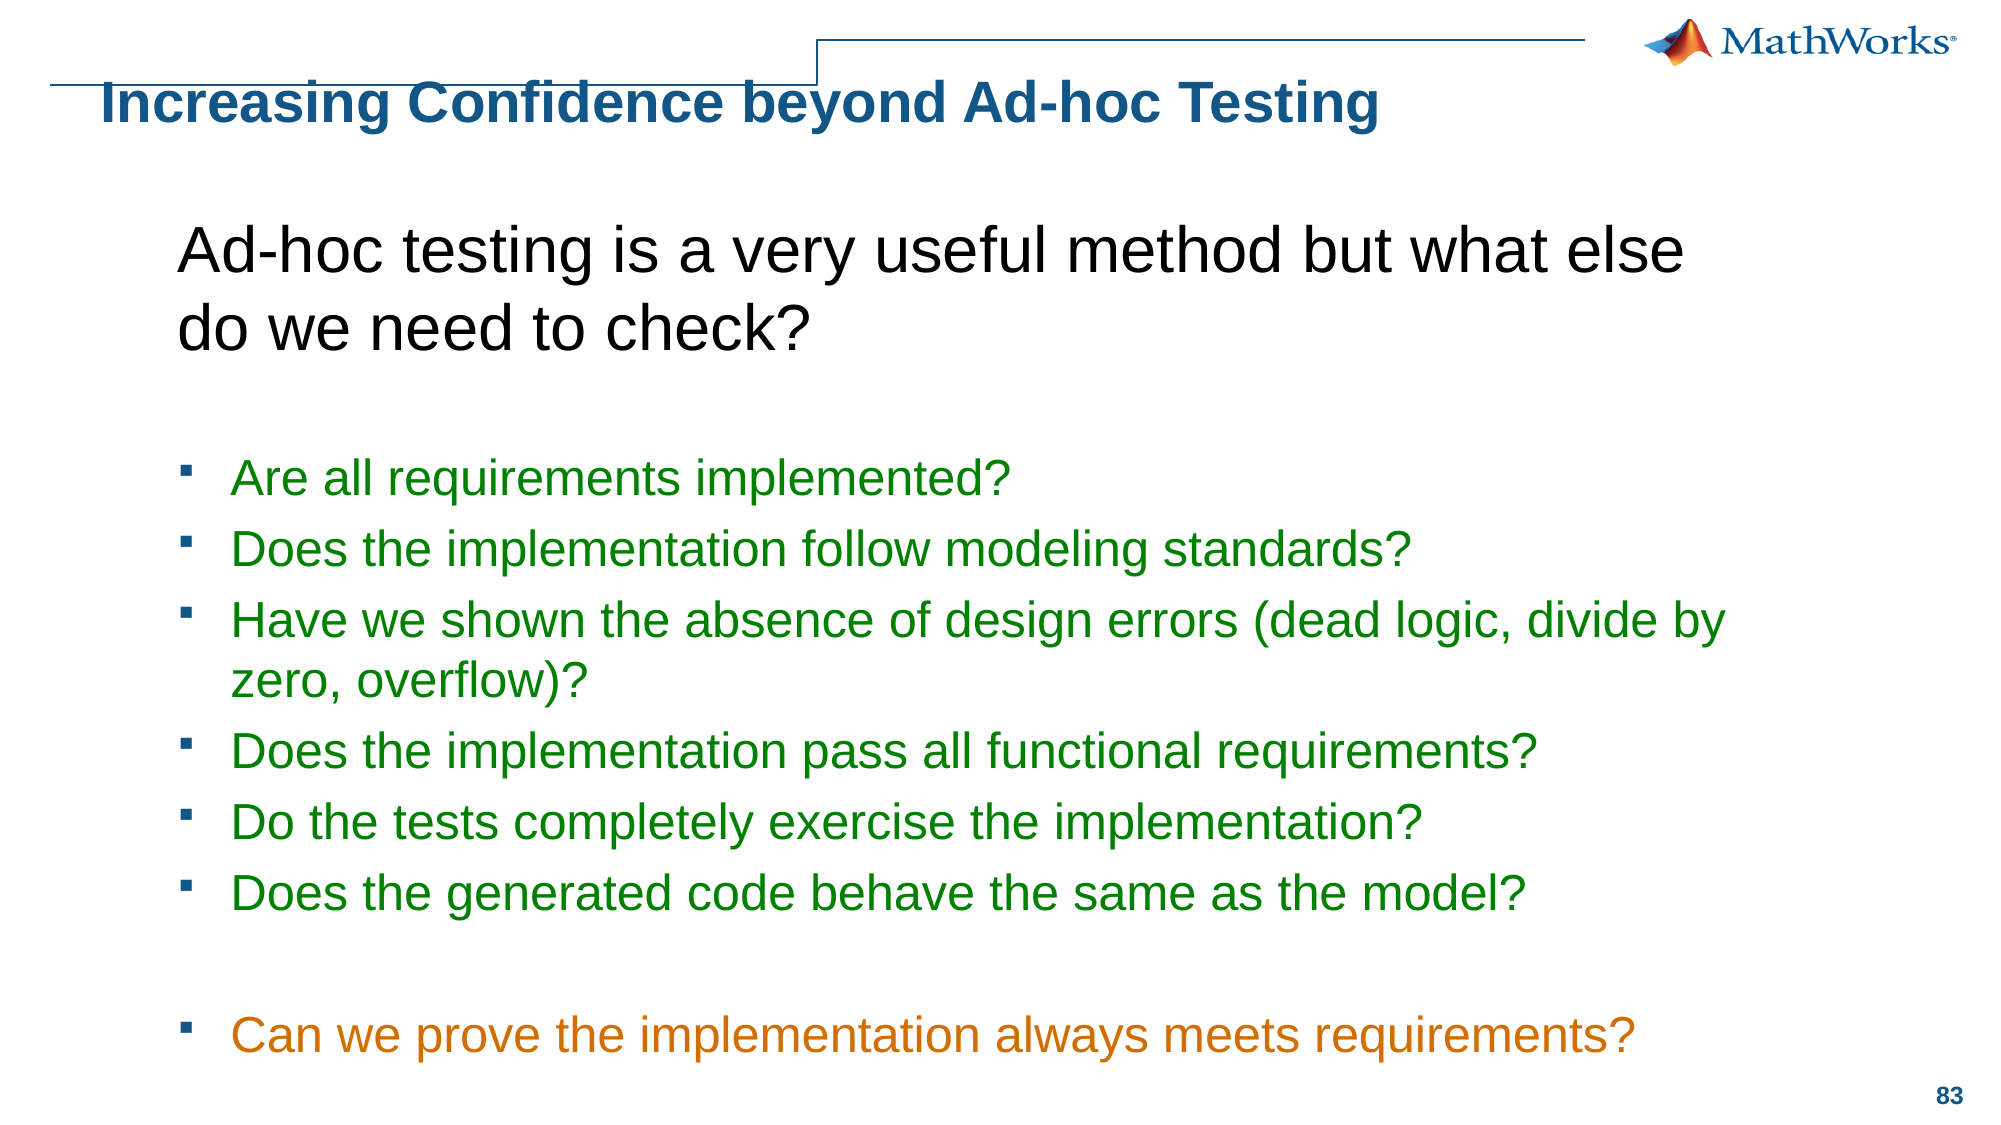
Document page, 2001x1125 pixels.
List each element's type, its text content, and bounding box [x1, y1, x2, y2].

picture [1634, 7, 1977, 78]
text_box Ad-hoc testing is a very useful method but what else do we need to check? Are all requirements implemented? Does the implementation follow modeling standards? Have we shown the absence of design errors (dead logic, divide by zero, overflow)? Does the implementation pass all functional requirements? Do the tests completely exercise the implementation? Does the generated code behave the same as the model? Can we prove the implementation always meets requirements? [162, 200, 1775, 1075]
title Increasing Confidence beyond Ad-hoc Testing [85, 56, 1853, 219]
